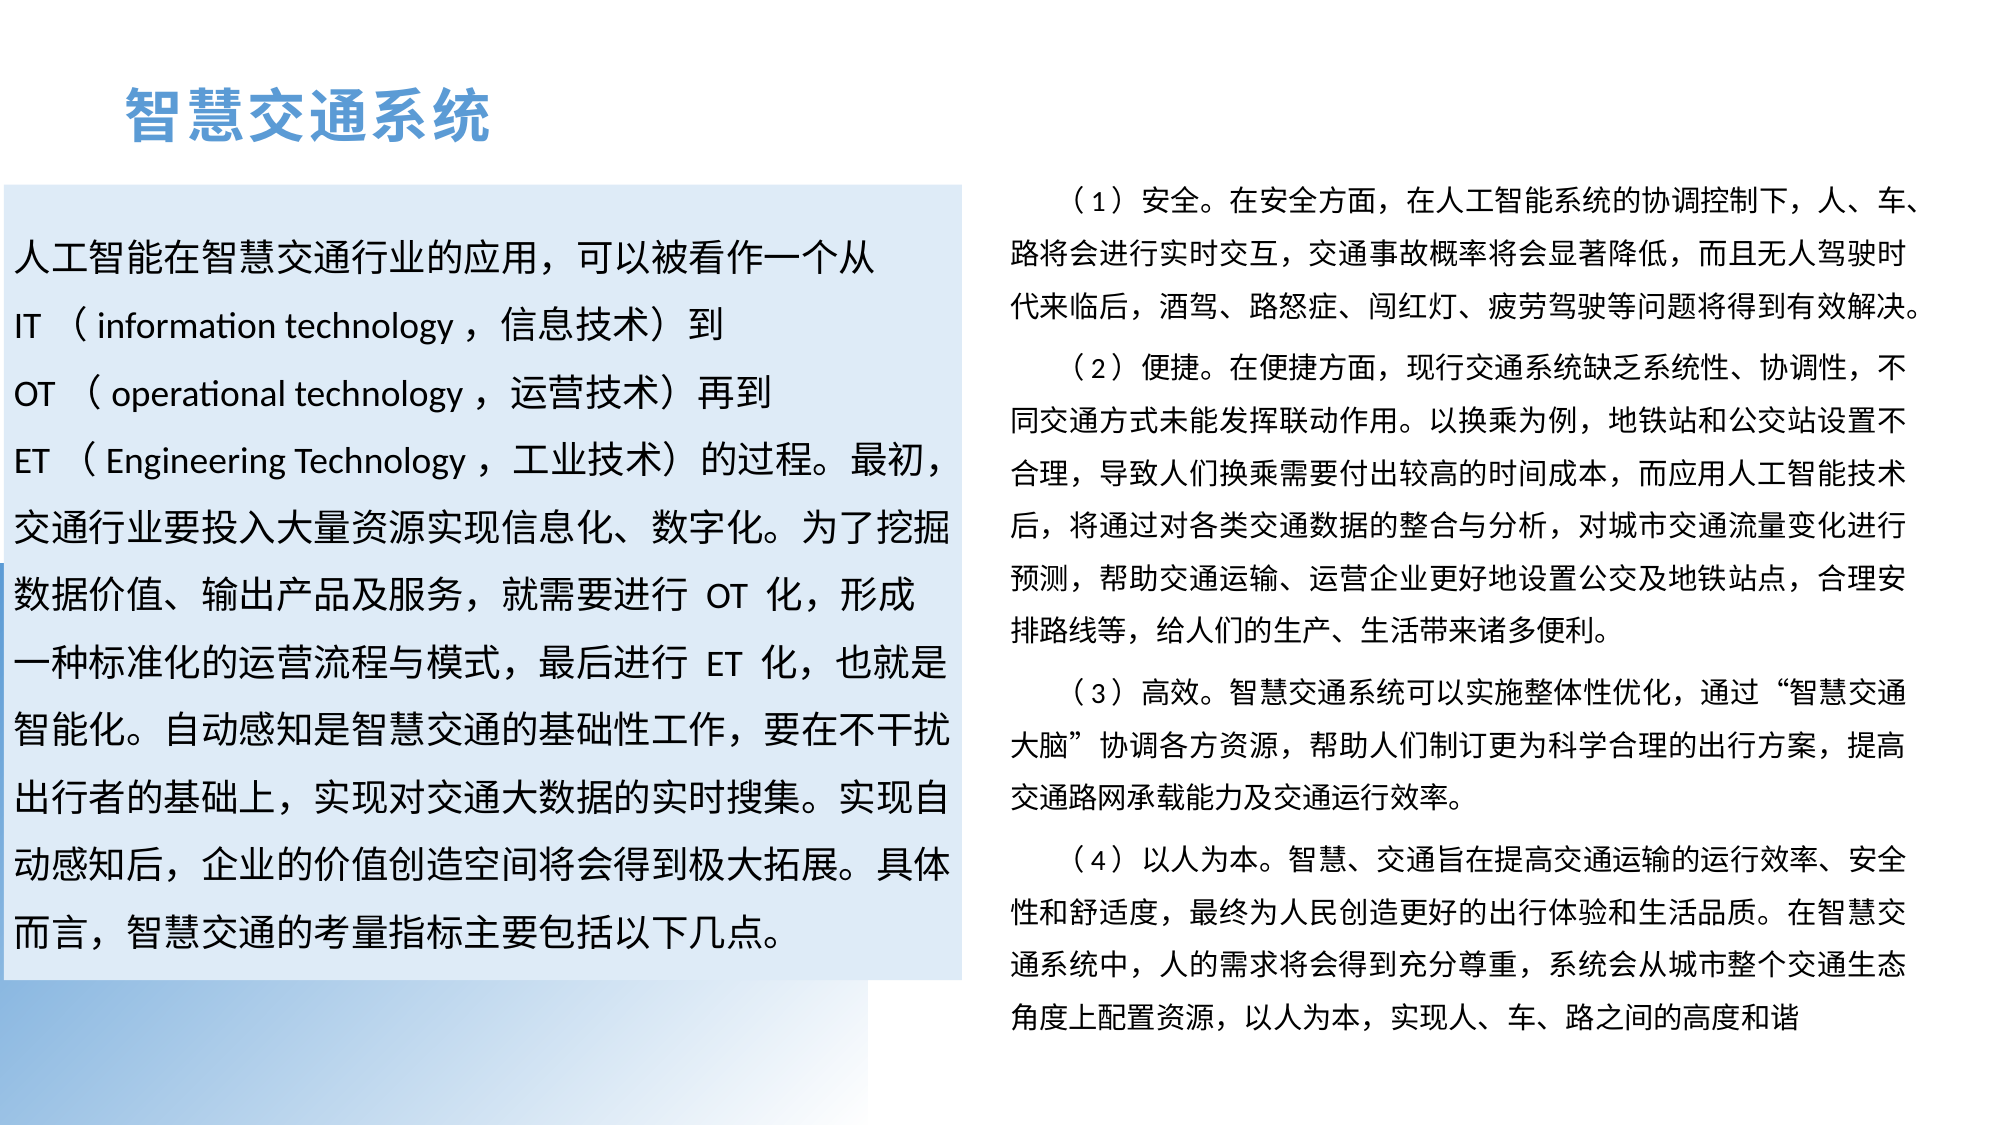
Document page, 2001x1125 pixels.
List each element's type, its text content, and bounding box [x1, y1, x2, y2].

text_box 人工智能在智慧交通行业的应用，可以被看作一个从 IT（information technology，信息技术）到 OT（operational technology，运营技术）再到 ET（Engineering Technology，工业技术）的过程。最初，交通行业要投入大量资源实现信息化、数字化。为了挖掘数据价值、输出产品及服务，就需要进行 OT 化，形成一种标准化的运营流程与模式，最后进行 ET 化，也就是智能化。自动感知是智慧交通的基础性工作，要在不干扰出行者的基础上，实现对交通大数据的实时搜集。实现自动感知后，企业的价值创造空间将会得到极大拓展。具体而言，智慧交通的考量指标主要包括以下几点。 [3, 184, 962, 981]
text_box [0, 563, 868, 1125]
text_box 智慧交通系统 [114, 74, 920, 163]
text_box （1）安全。在安全方面，在人工智能系统的协调控制下，人、车、路将会进行实时交互，交通事故概率将会显著降低，而且无人驾驶时代来临后，酒驾、路怒症、闯红灯、疲劳驾驶等问题将得到有效解决。 （2）便捷。在便捷方面，现行交通系统缺乏系统性、协调性，不同交通方式未能发挥联动作用。以换乘为例，地铁站和公交站设置不合理，导致人们换乘需要付出较高的时间成本，而应用人工智能技术后，将通过对各类交通数据的整合与分析，对城市交通流量变化进行预测，帮助交通运输、运营企业更好地设置公交及地铁站点，合理安排路线等，给人们的生产、生活带来诸多便利。 （3）高效。智慧交通系统可以实施整体性优化，通过“智慧交通大脑”协调各方资源，帮助人们制订更为科学合理的出行方案，提高交通路网承载能力及交通运行效率。 （4）以人为本。智慧、交通旨在提高交通运输的运行效率、安全性和舒适度，最终为人民创造更好的出行体验和生活品质。在智慧交通系统中，人的需求将会得到充分尊重，系统会从城市整个交通生态角度上配置资源，以人为本，实现人、车、路之间的高度和谐 [999, 160, 1917, 1084]
